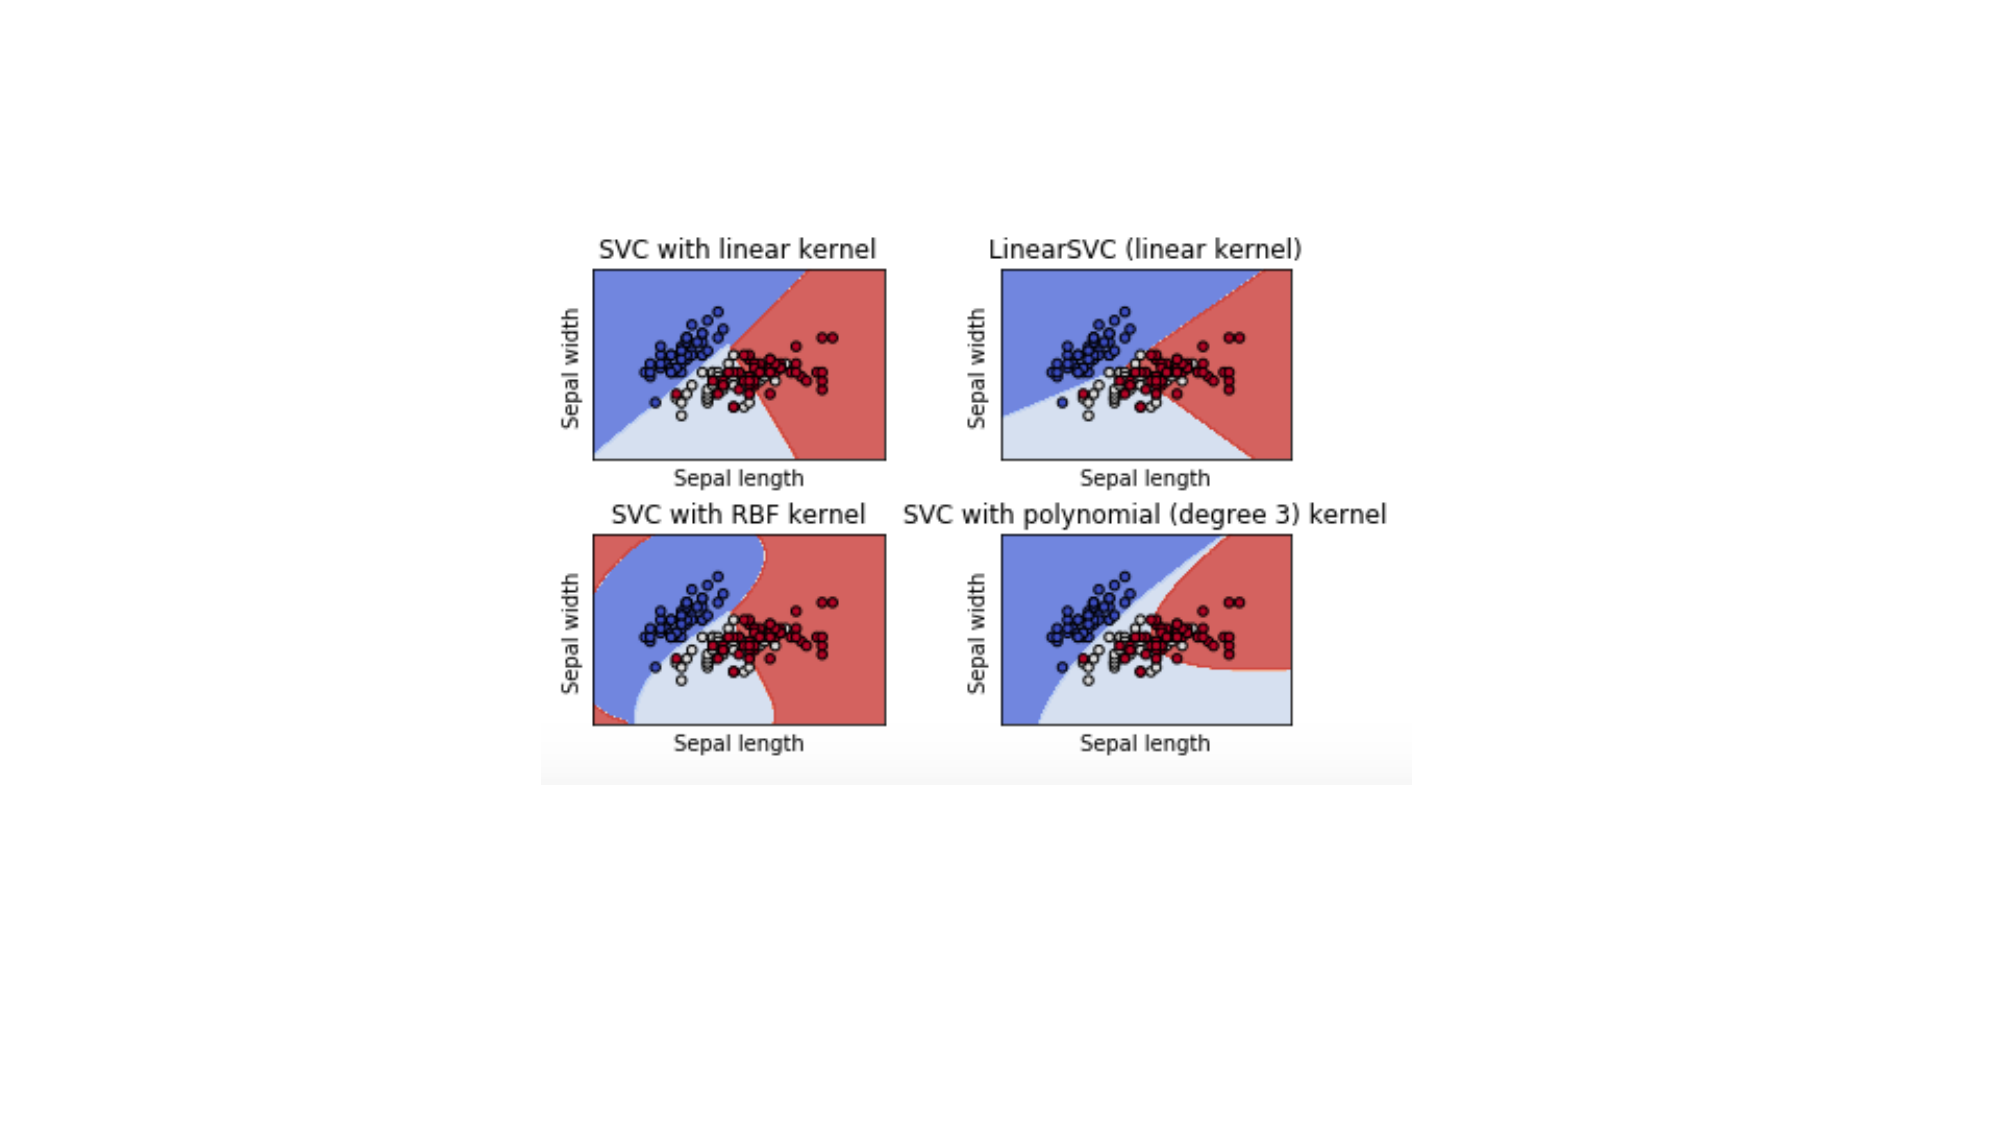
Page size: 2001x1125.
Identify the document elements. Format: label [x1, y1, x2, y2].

list [541, 236, 1412, 785]
